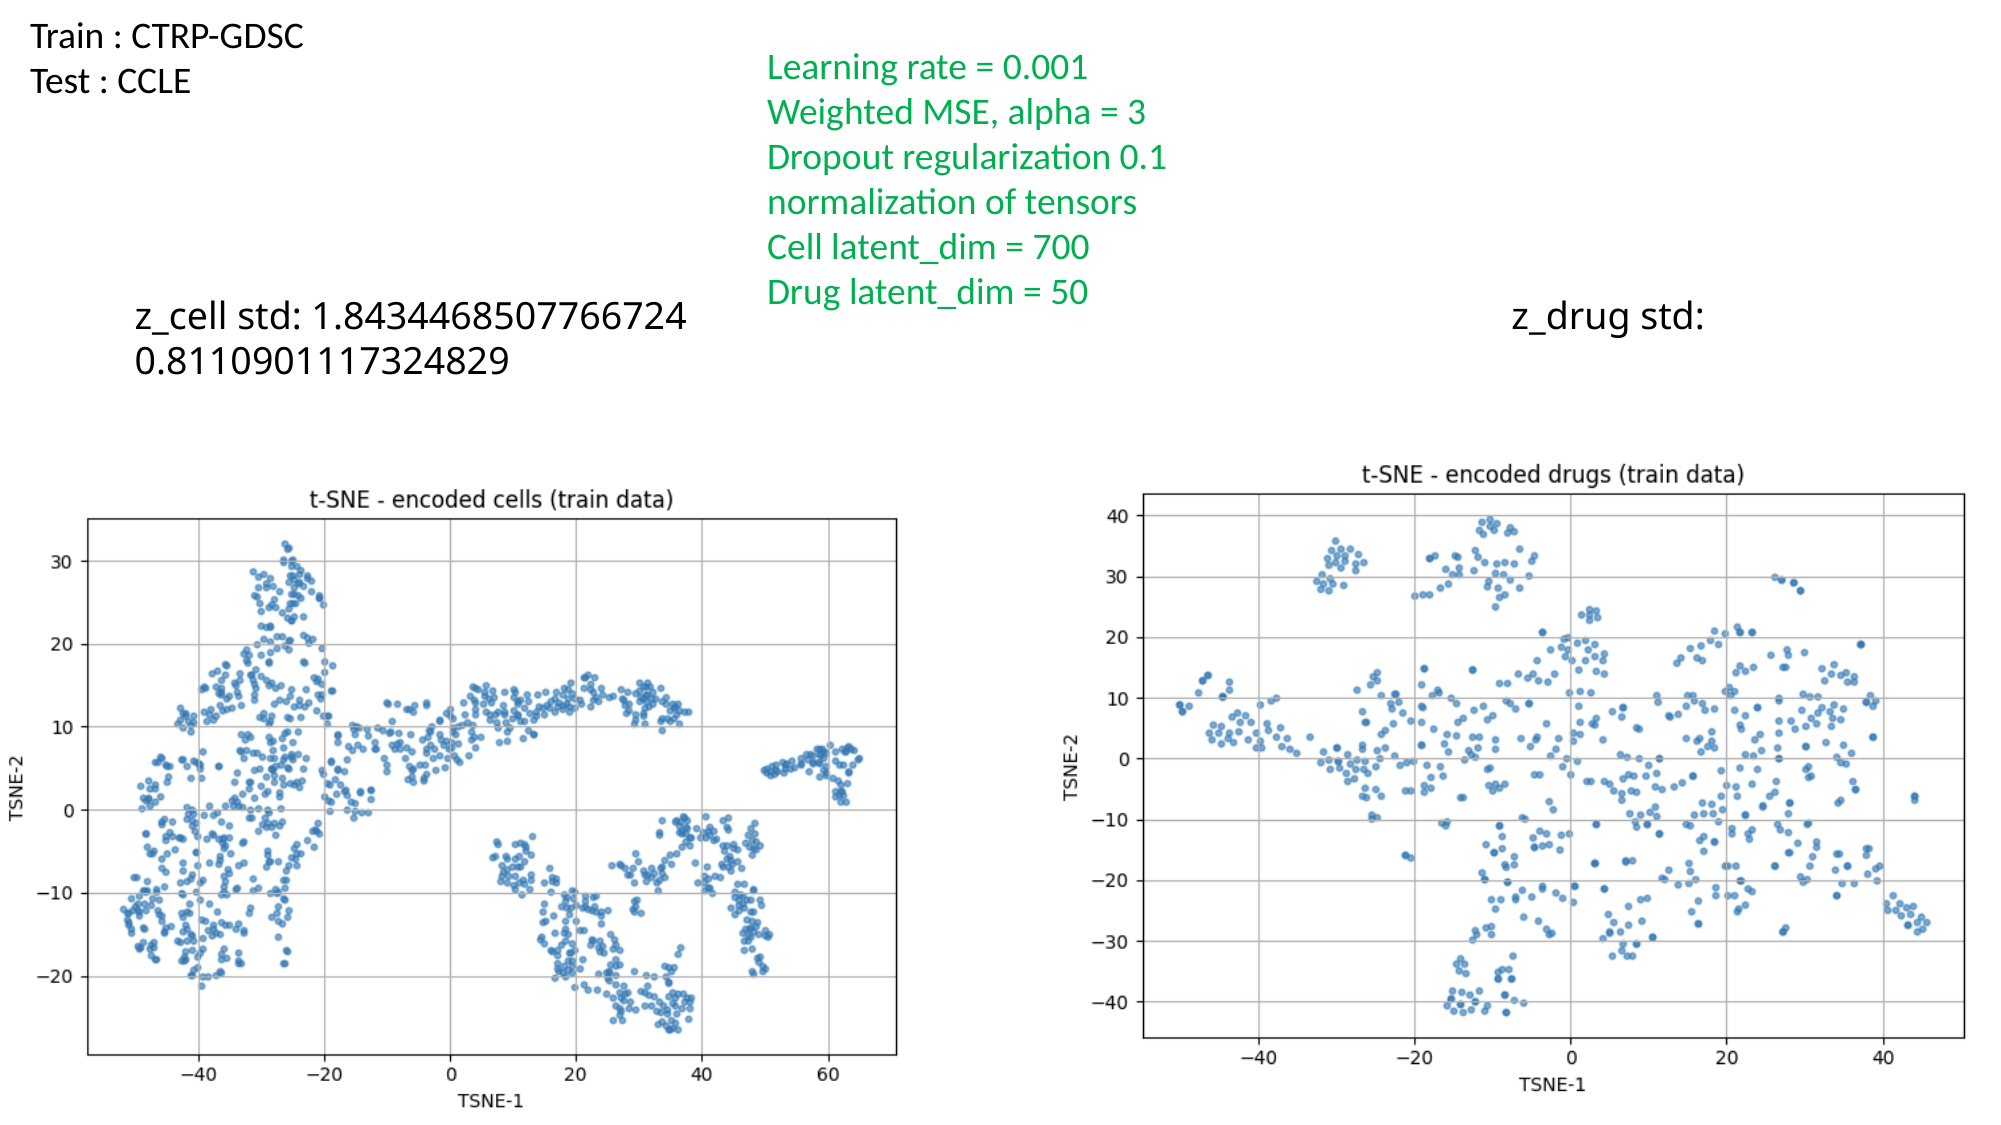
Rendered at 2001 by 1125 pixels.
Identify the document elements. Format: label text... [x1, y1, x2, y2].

picture [1053, 456, 1972, 1102]
text_box z_cell std: 1.8434468507766724 z_drug std: 0.8110901117324829 [134, 291, 1972, 382]
text_box Learning rate = 0.001 Weighted MSE, alpha = 3 Dropout regularization 0.1 normalization of tensors Cell latent_dim = 700 Drug latent_dim = 50 [752, 34, 1310, 320]
picture [0, 484, 904, 1122]
text_box Train : CTRP-GDSC Test : CCLE [15, 3, 448, 108]
